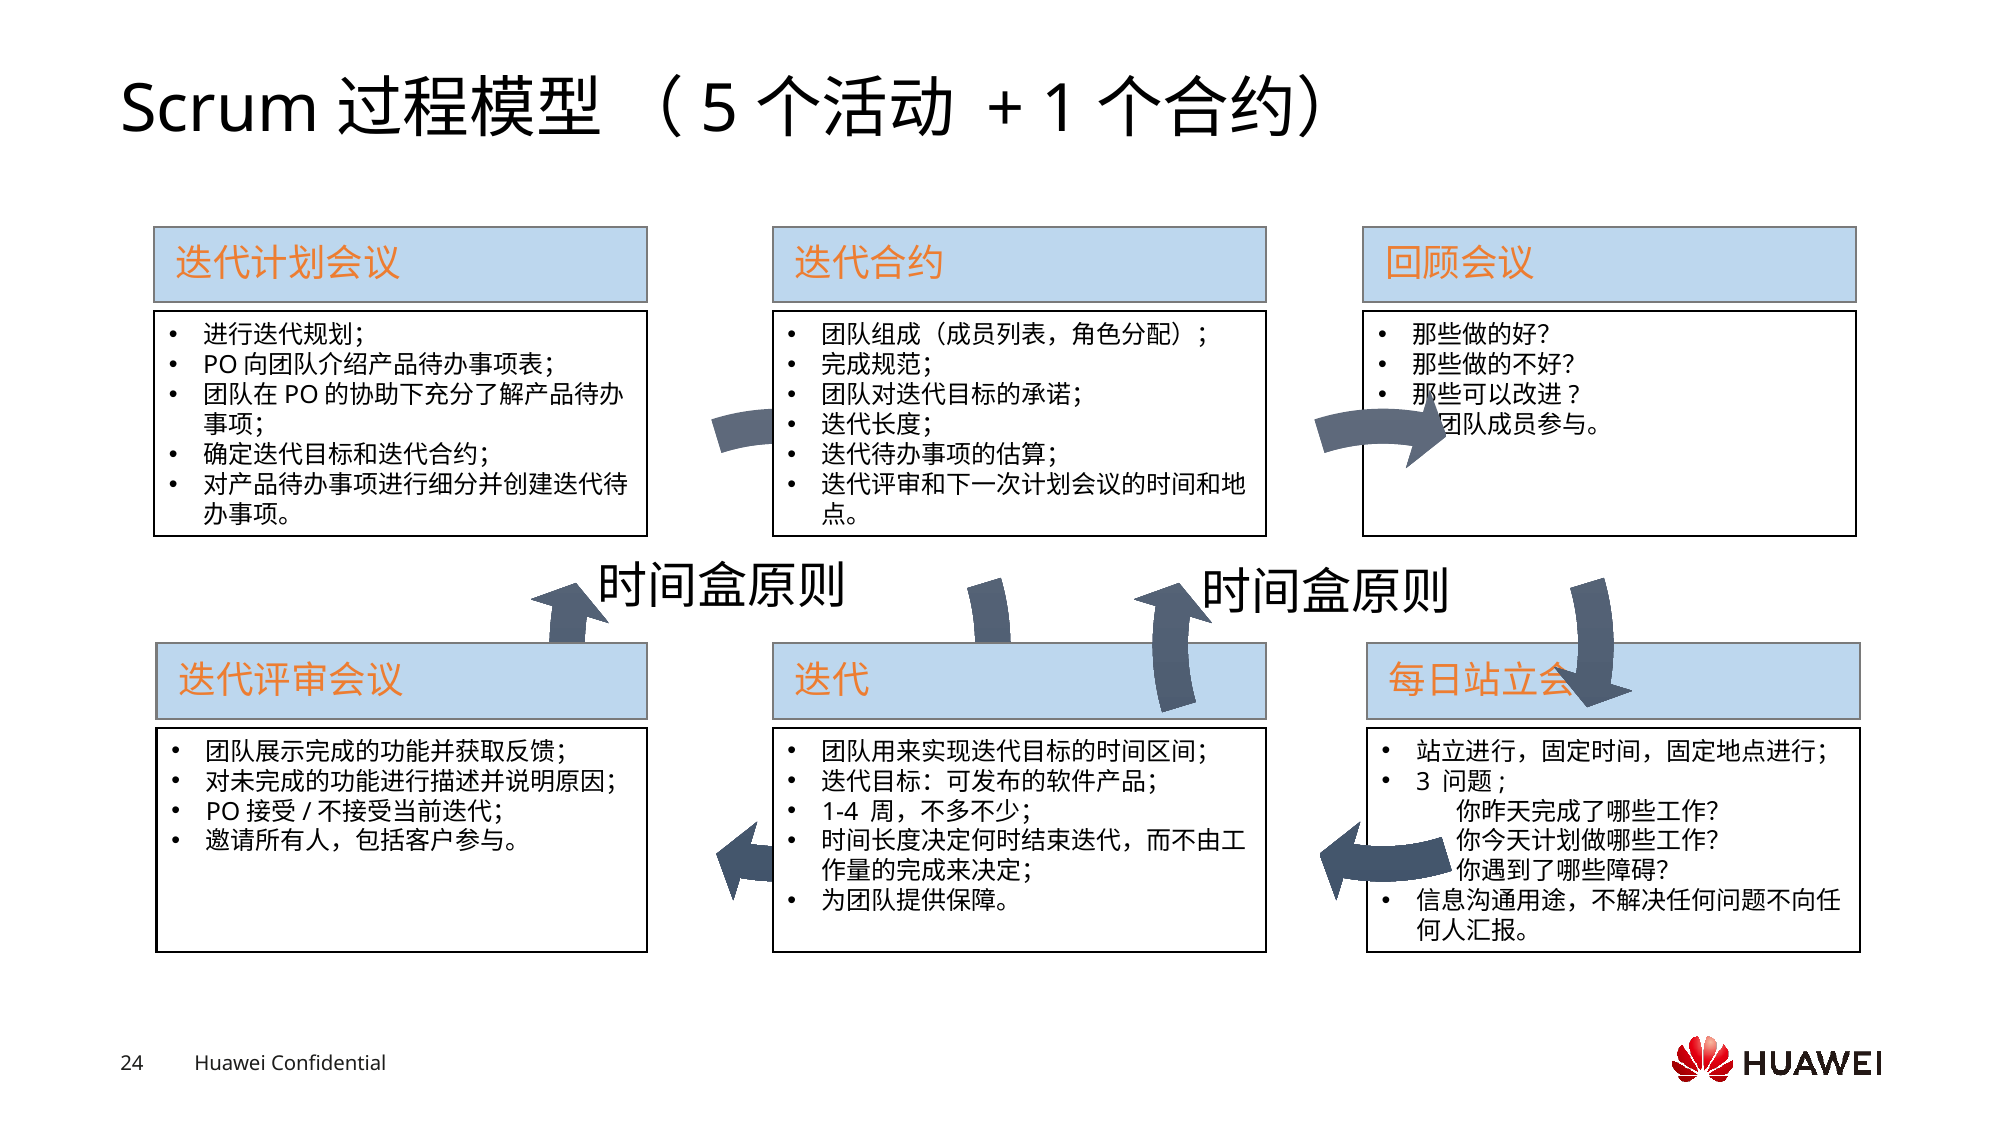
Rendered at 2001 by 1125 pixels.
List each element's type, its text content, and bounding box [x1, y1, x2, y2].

title Scrum过程模型 （5个活动 + 1个合约） [120, 73, 1880, 155]
picture [1672, 1036, 1881, 1082]
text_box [153, 226, 1860, 956]
